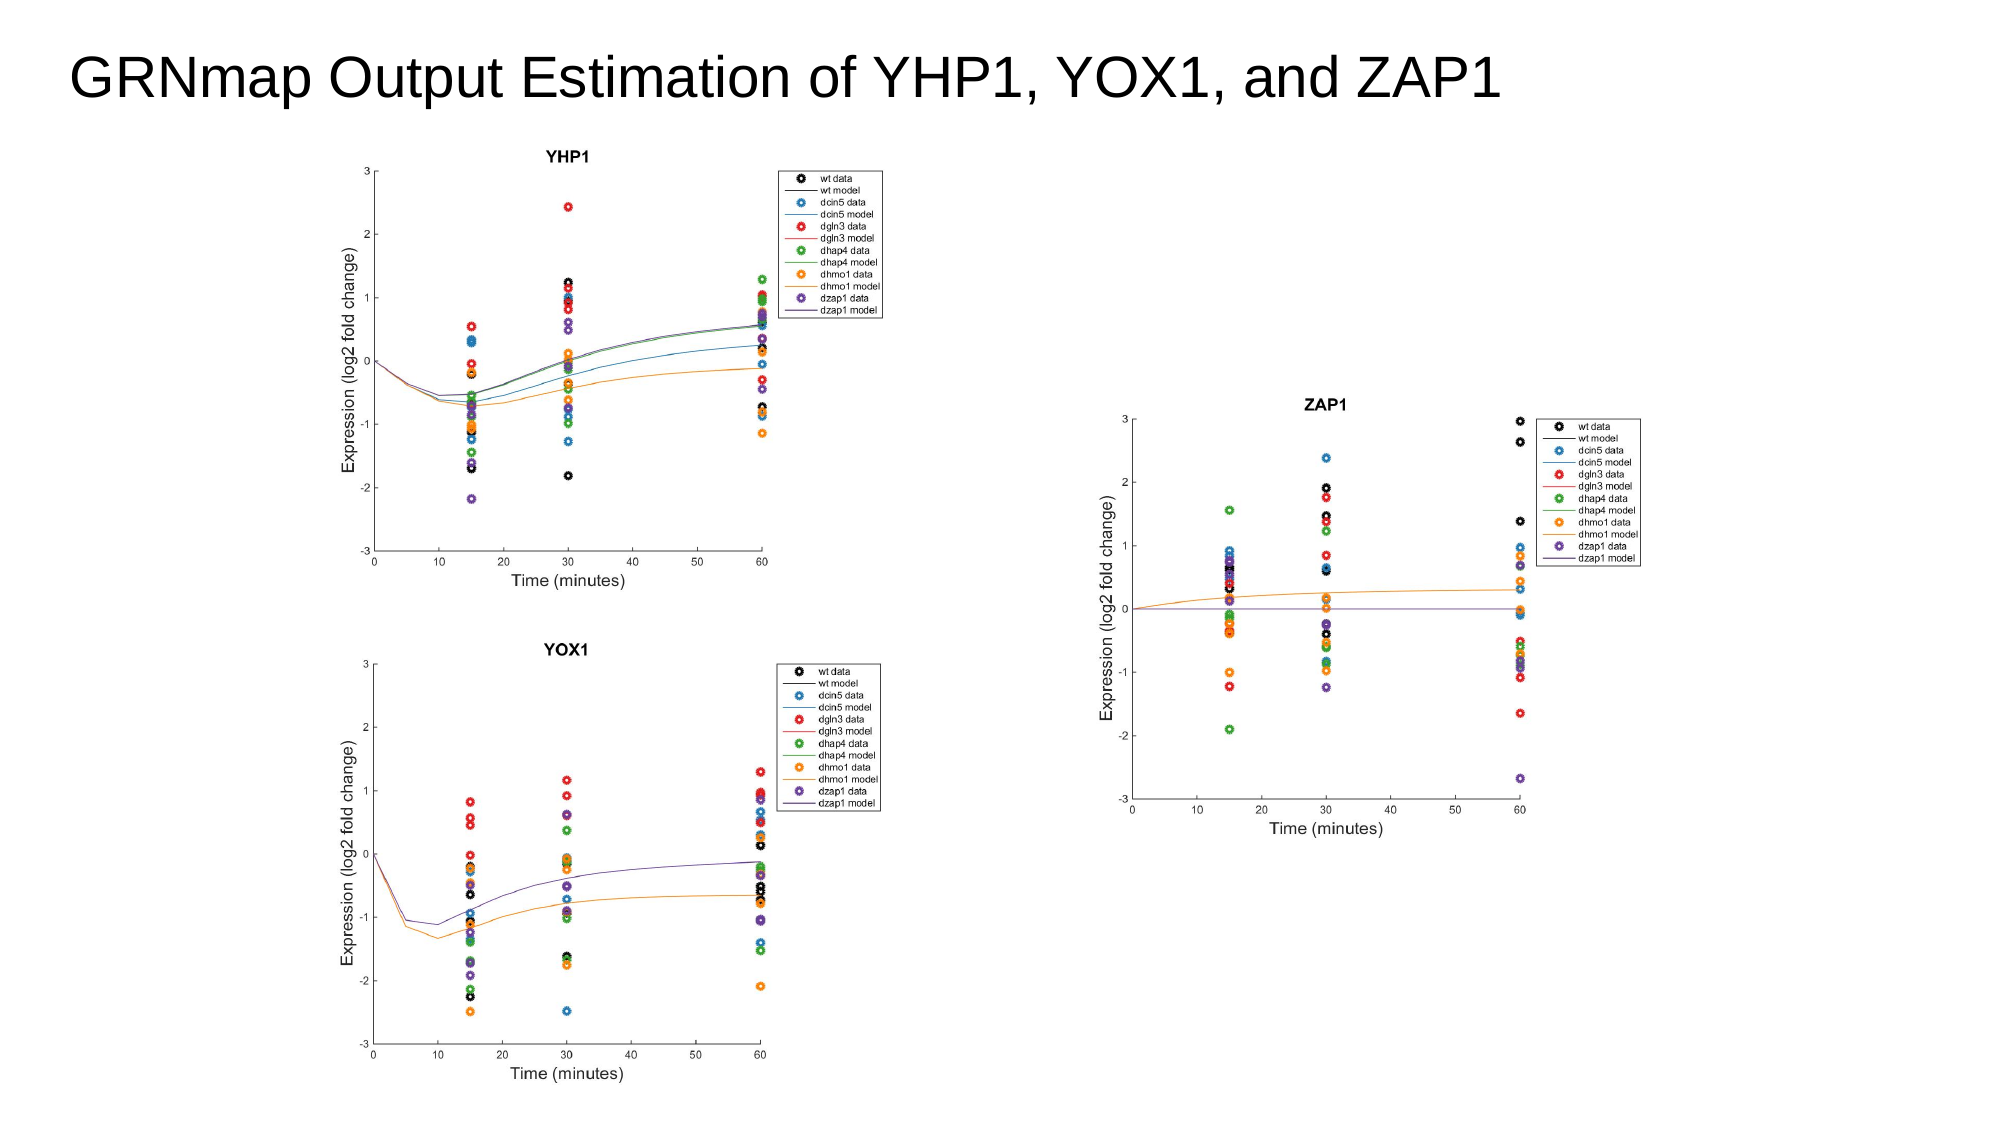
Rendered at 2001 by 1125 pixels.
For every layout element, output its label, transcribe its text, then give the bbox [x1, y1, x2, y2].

picture [309, 136, 930, 602]
picture [1067, 384, 1688, 850]
picture [307, 629, 929, 1095]
text_box GRNmap Output Estimation of YHP1, YOX1, and ZAP1 [55, 31, 1861, 117]
